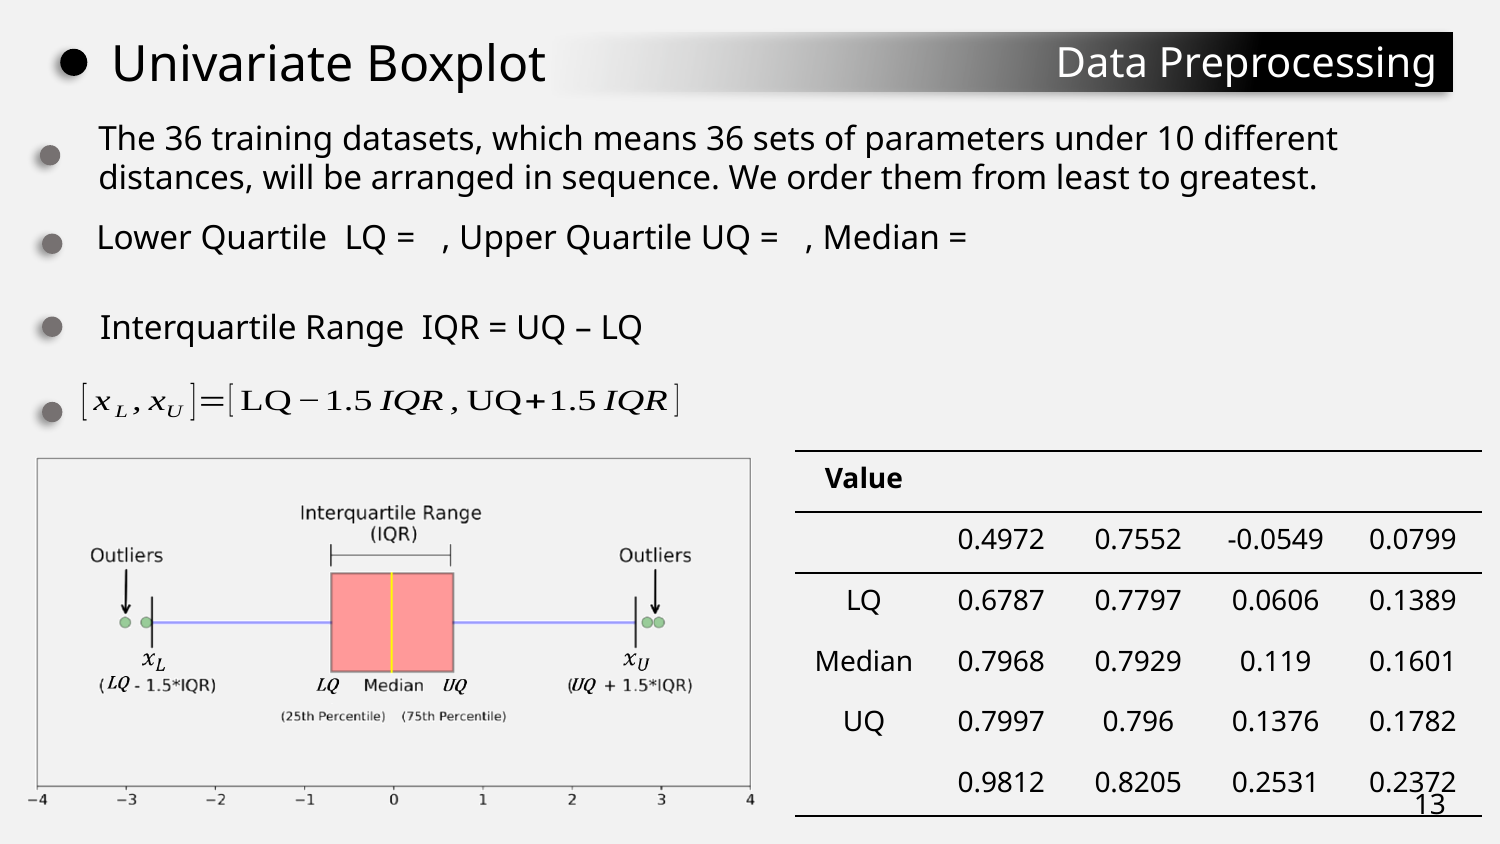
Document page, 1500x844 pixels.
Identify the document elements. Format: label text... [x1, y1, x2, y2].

text_box [41, 232, 64, 255]
text_box [38, 144, 62, 167]
text_box [41, 315, 64, 338]
text_box [41, 400, 64, 424]
picture [26, 450, 766, 811]
text_box [575, 32, 1040, 93]
text_box Data Preprocessing [1040, 27, 1452, 93]
text_box Interquartile Range IQR = UQ – LQ [85, 299, 660, 354]
text_box 13 [1123, 778, 1461, 824]
text_box Univariate Boxplot [97, 24, 575, 100]
text_box The 36 training datasets, which means 36 sets of parameters under 10 different distances, will be arranged in sequence. We order them from least to greatest. [83, 109, 1356, 204]
text_box [59, 47, 89, 77]
